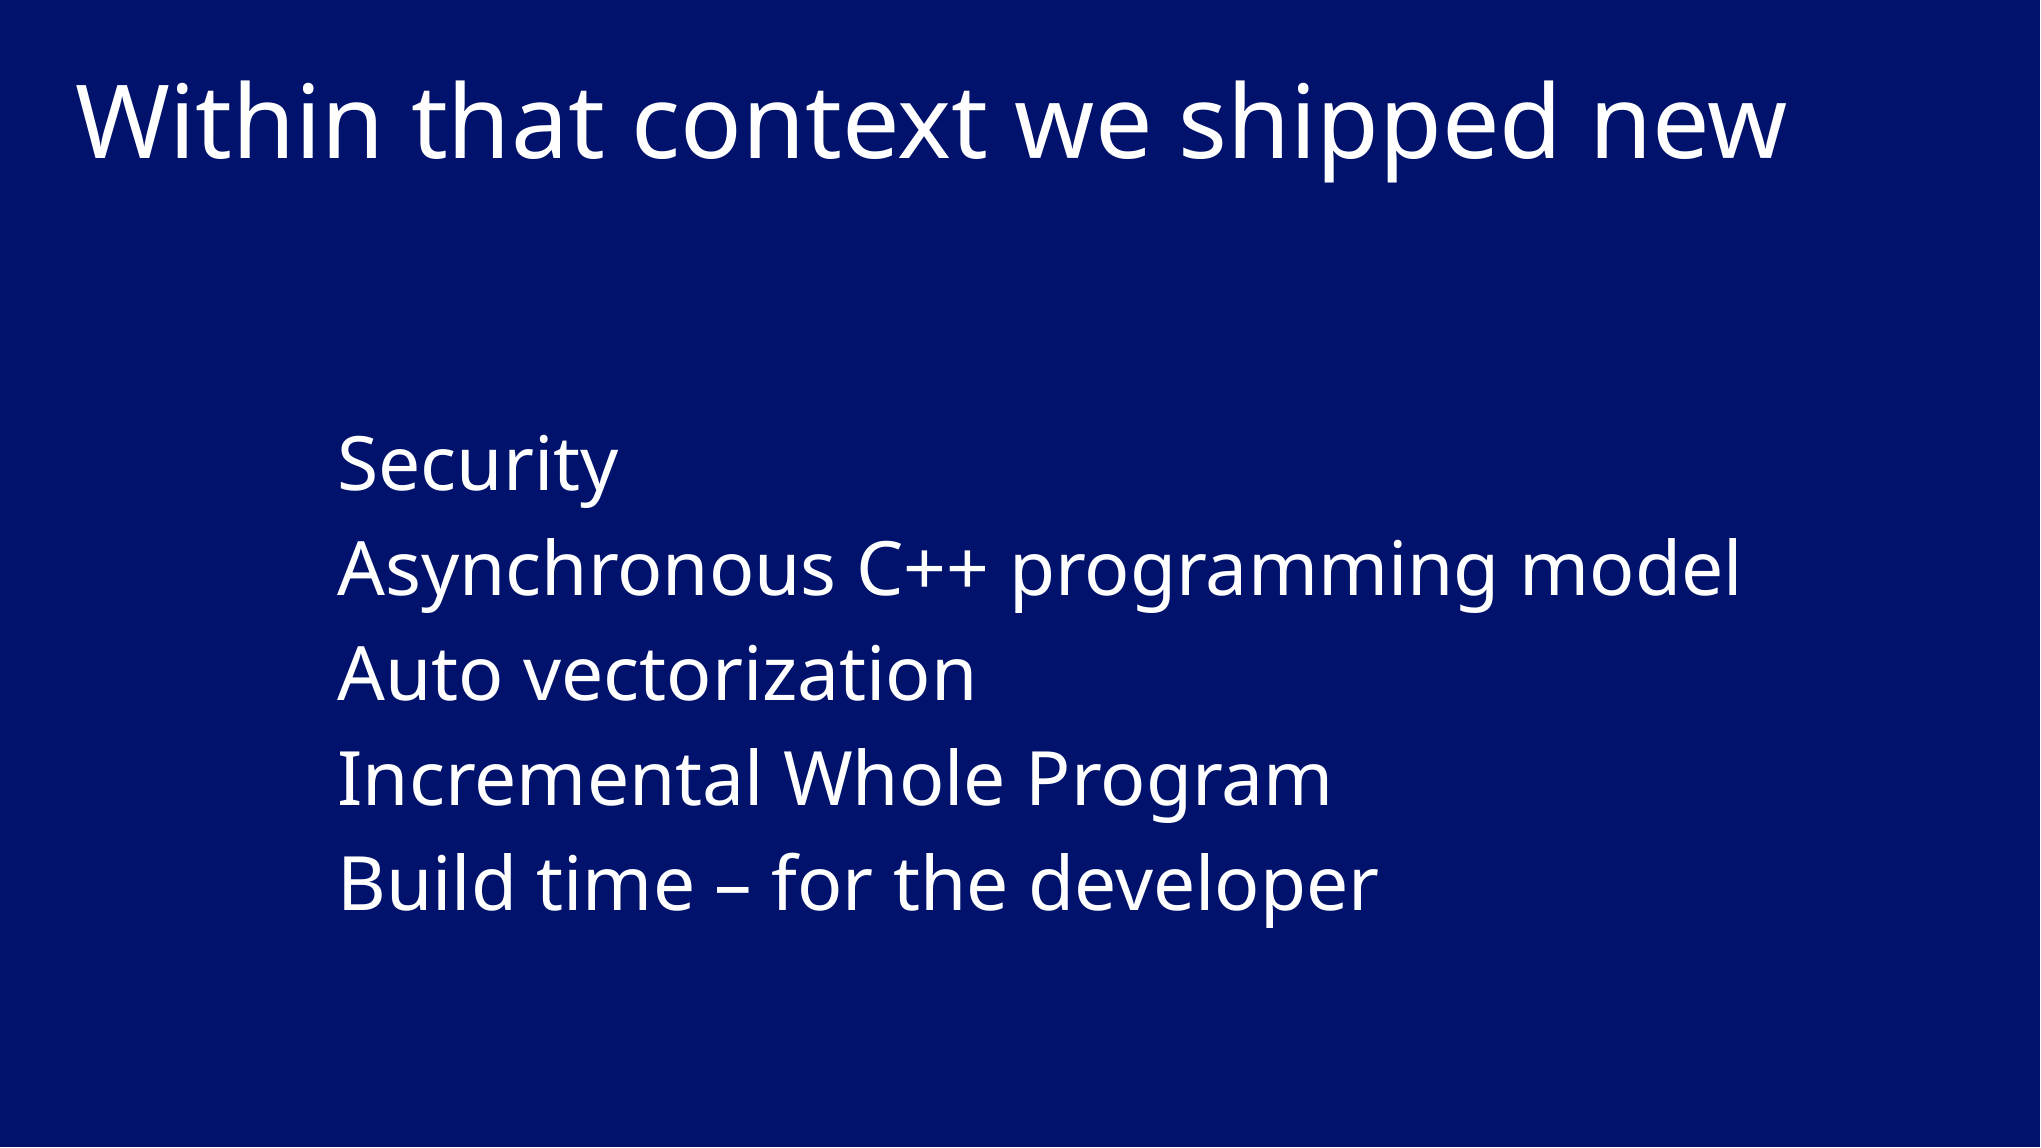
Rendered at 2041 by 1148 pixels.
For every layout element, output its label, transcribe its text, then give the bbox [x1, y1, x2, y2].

title Within that context we shipped new [45, 48, 1996, 199]
list Security Asynchronous C++ programming model Auto vectorization Incremental Whole Program Build time – for the developer [157, 286, 2041, 1148]
